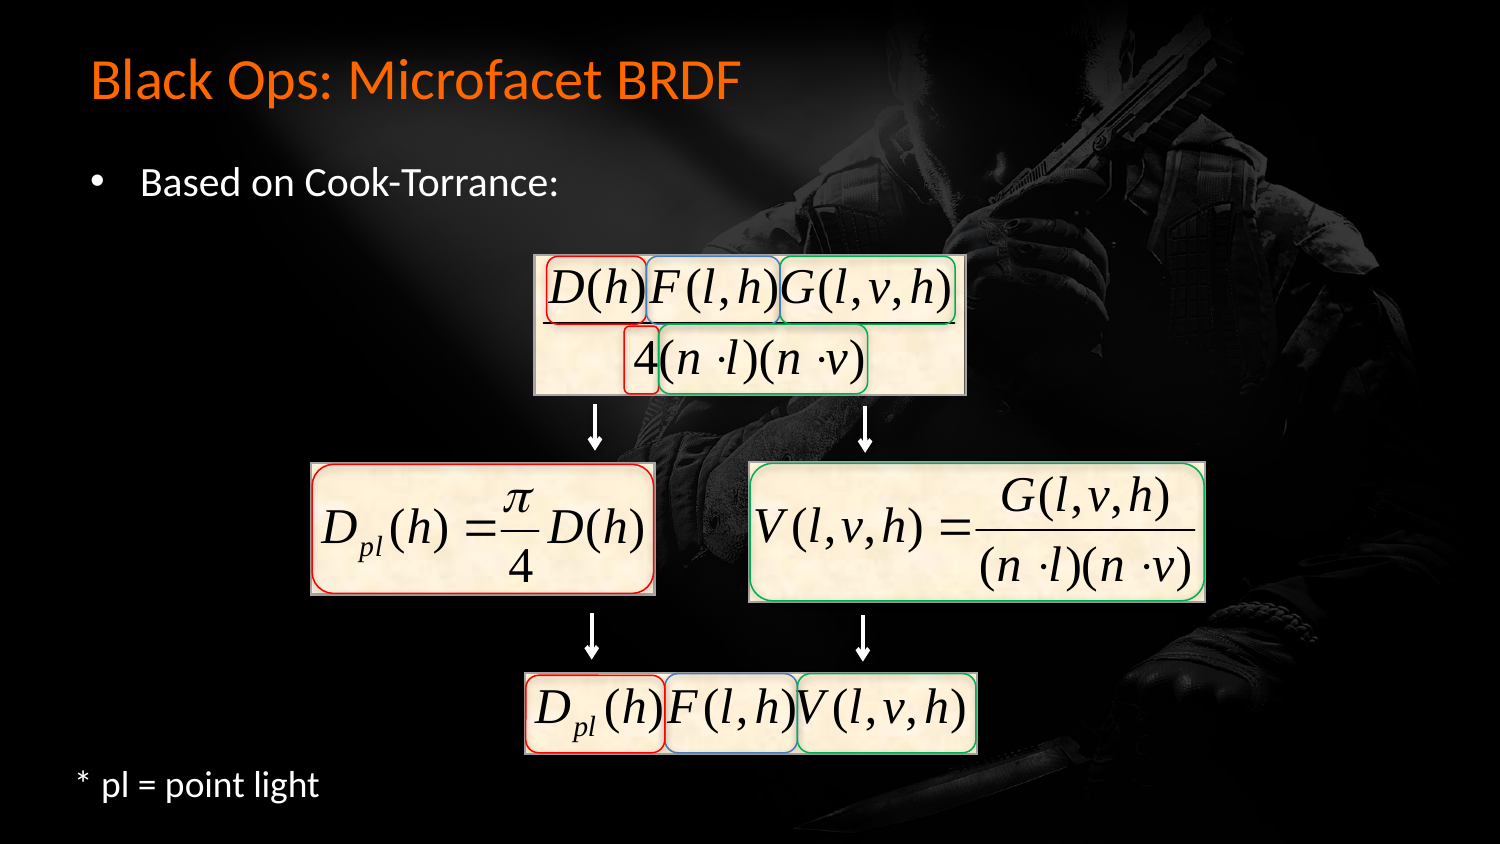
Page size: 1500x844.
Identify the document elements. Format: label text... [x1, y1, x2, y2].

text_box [749, 463, 1205, 602]
title Black Ops: Microfacet BRDF [75, 33, 1425, 119]
text_box * pl = point light [59, 752, 335, 813]
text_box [535, 256, 965, 394]
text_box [311, 464, 654, 594]
picture [0, 0, 1500, 844]
list Based on Cook-Torrance: [75, 147, 1425, 236]
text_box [525, 673, 976, 754]
